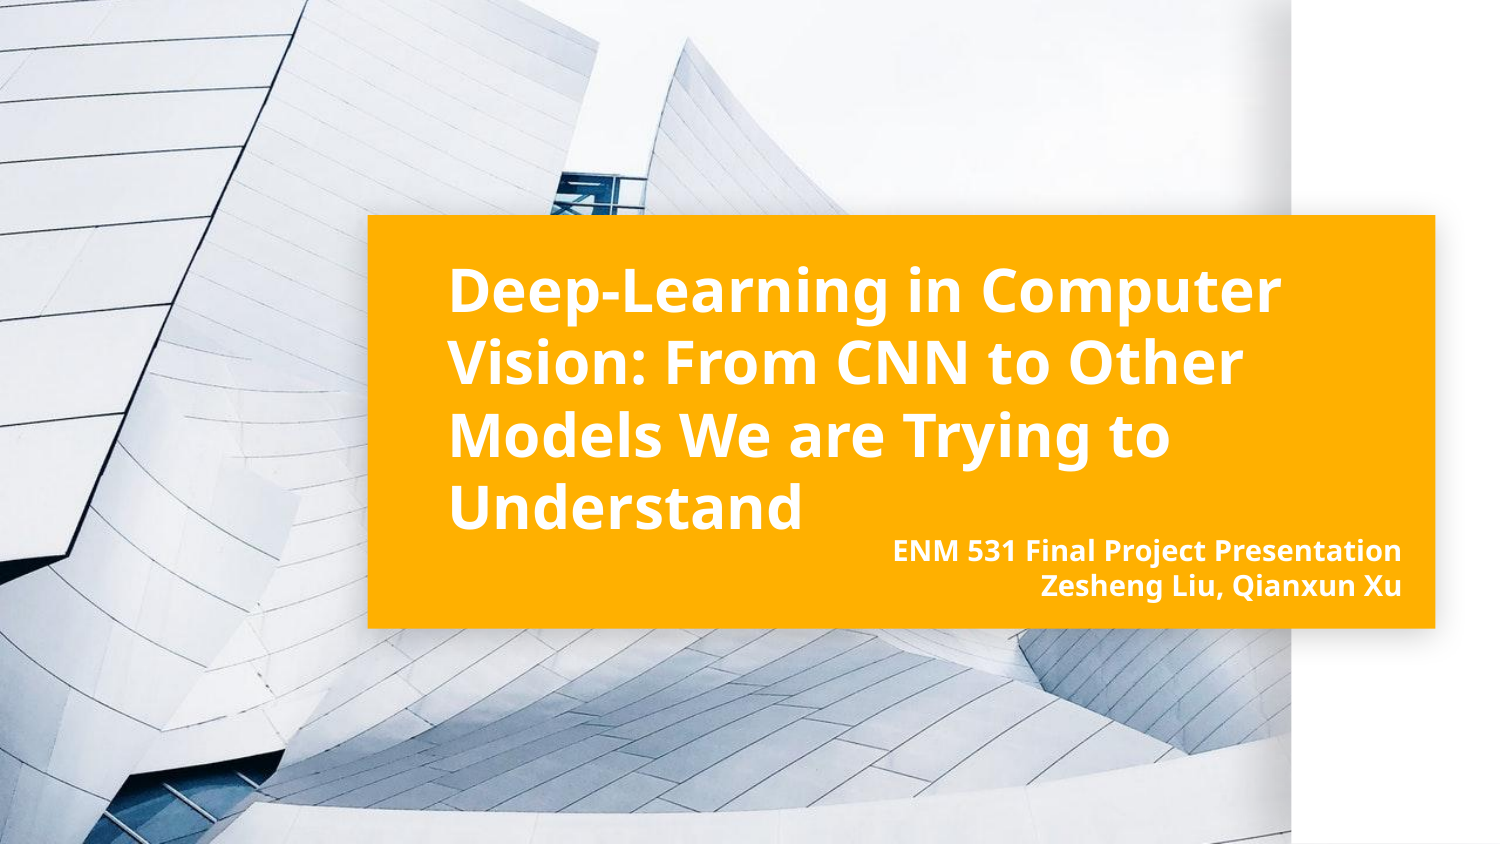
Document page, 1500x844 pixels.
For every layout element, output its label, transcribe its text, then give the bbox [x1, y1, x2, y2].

title Deep-Learning in Computer Vision: From CNN to Other Models We are Trying to Understand [432, 190, 1324, 604]
text_box ENM 531 Final Project Presentation Zesheng Liu, Qianxun Xu [579, 517, 1418, 618]
picture [0, 0, 1291, 844]
